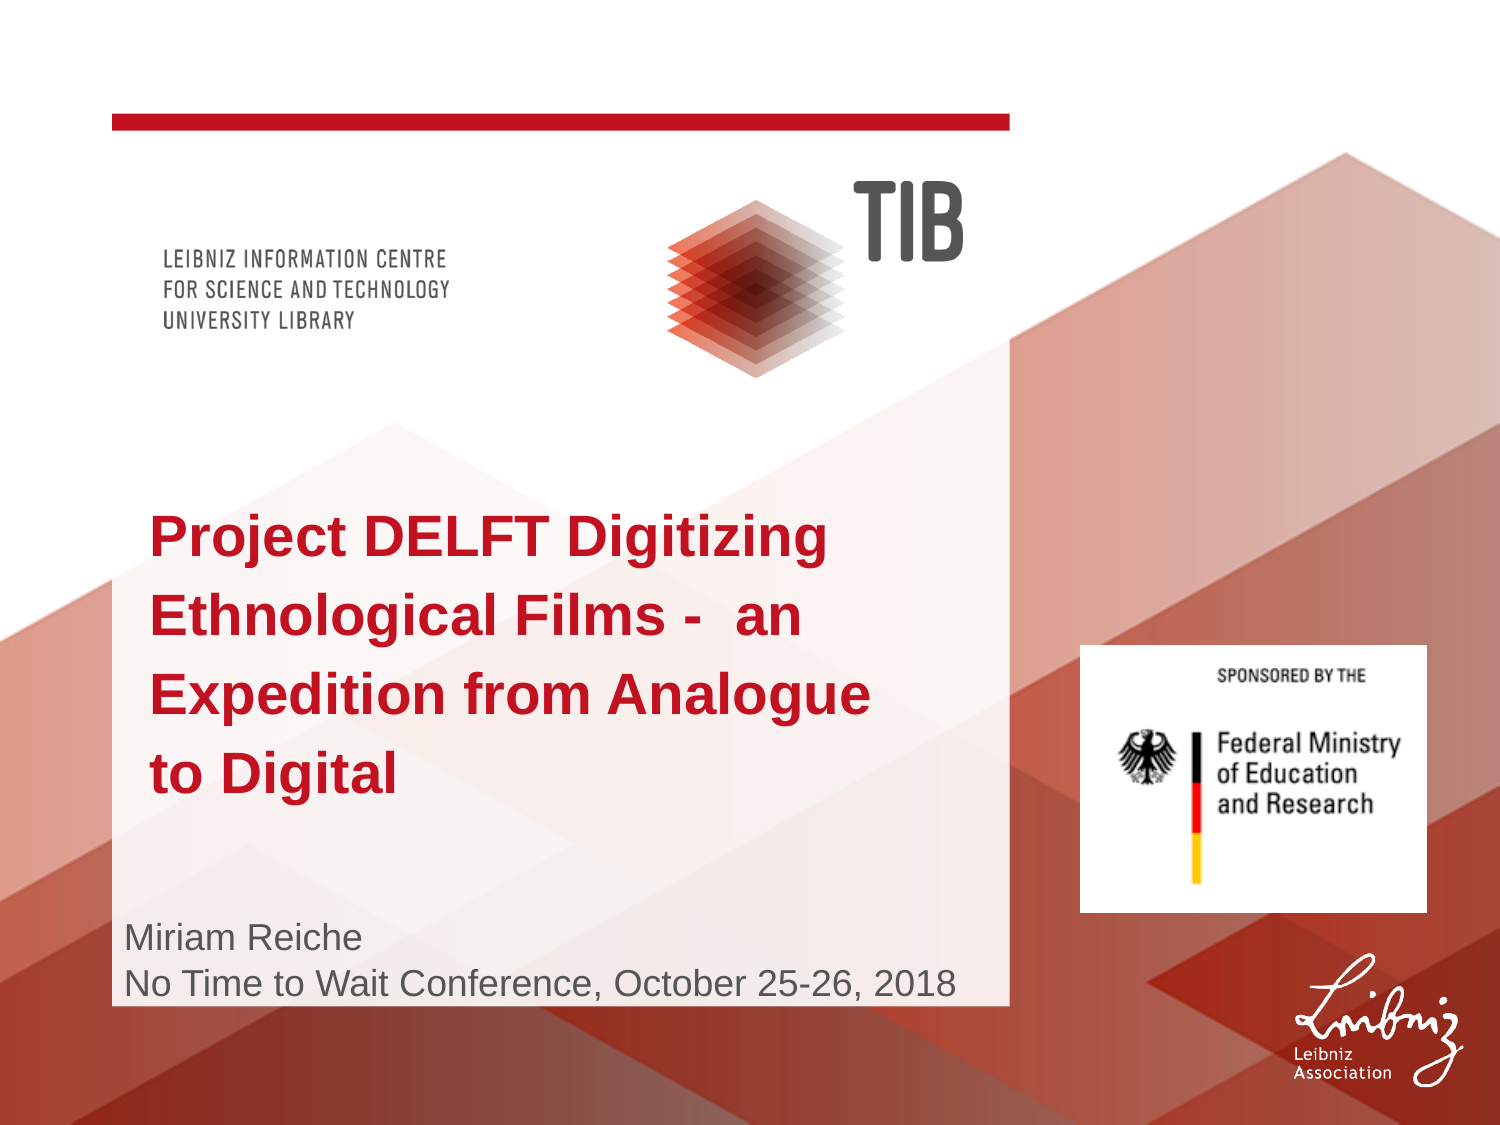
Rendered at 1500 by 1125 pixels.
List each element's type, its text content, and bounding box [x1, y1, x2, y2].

picture [0, 0, 1500, 1125]
title Project DELFT Digitizing Ethnological Films - an Expedition from Analogue to Digital [149, 550, 939, 806]
subtitle Miriam Reiche No Time to Wait Conference, October 25-26, 2018 [123, 912, 975, 960]
